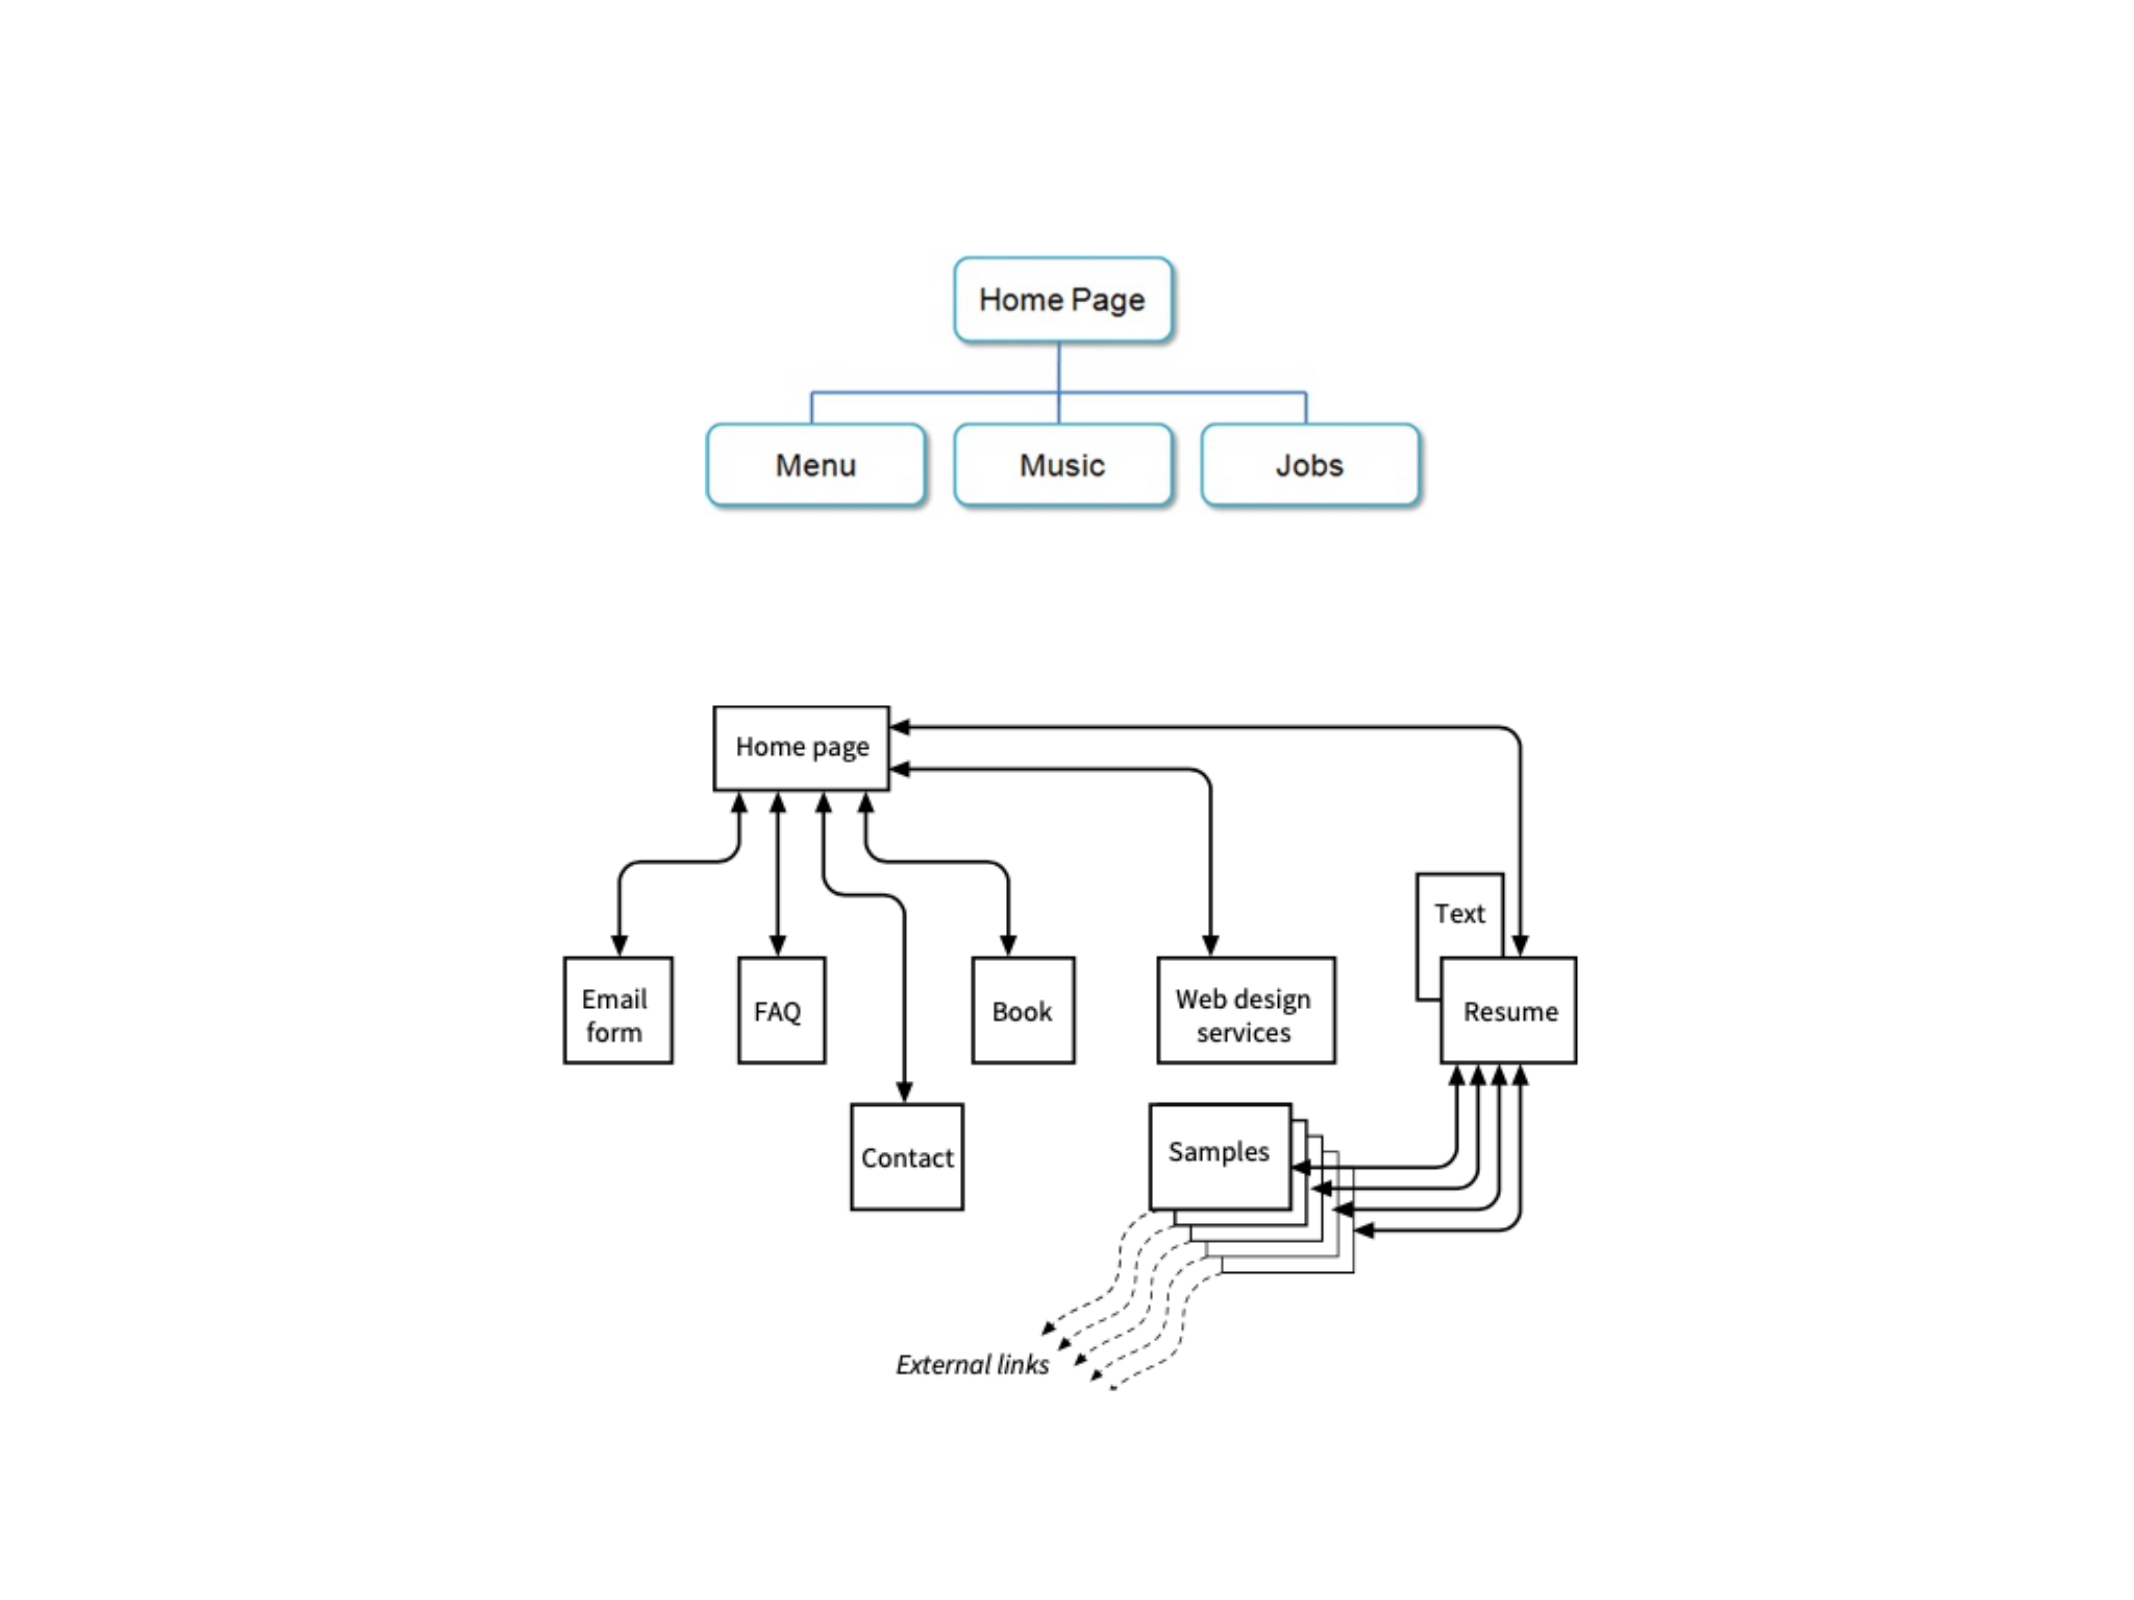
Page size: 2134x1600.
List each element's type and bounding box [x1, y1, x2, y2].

picture [678, 219, 1455, 539]
picture [531, 679, 1602, 1410]
